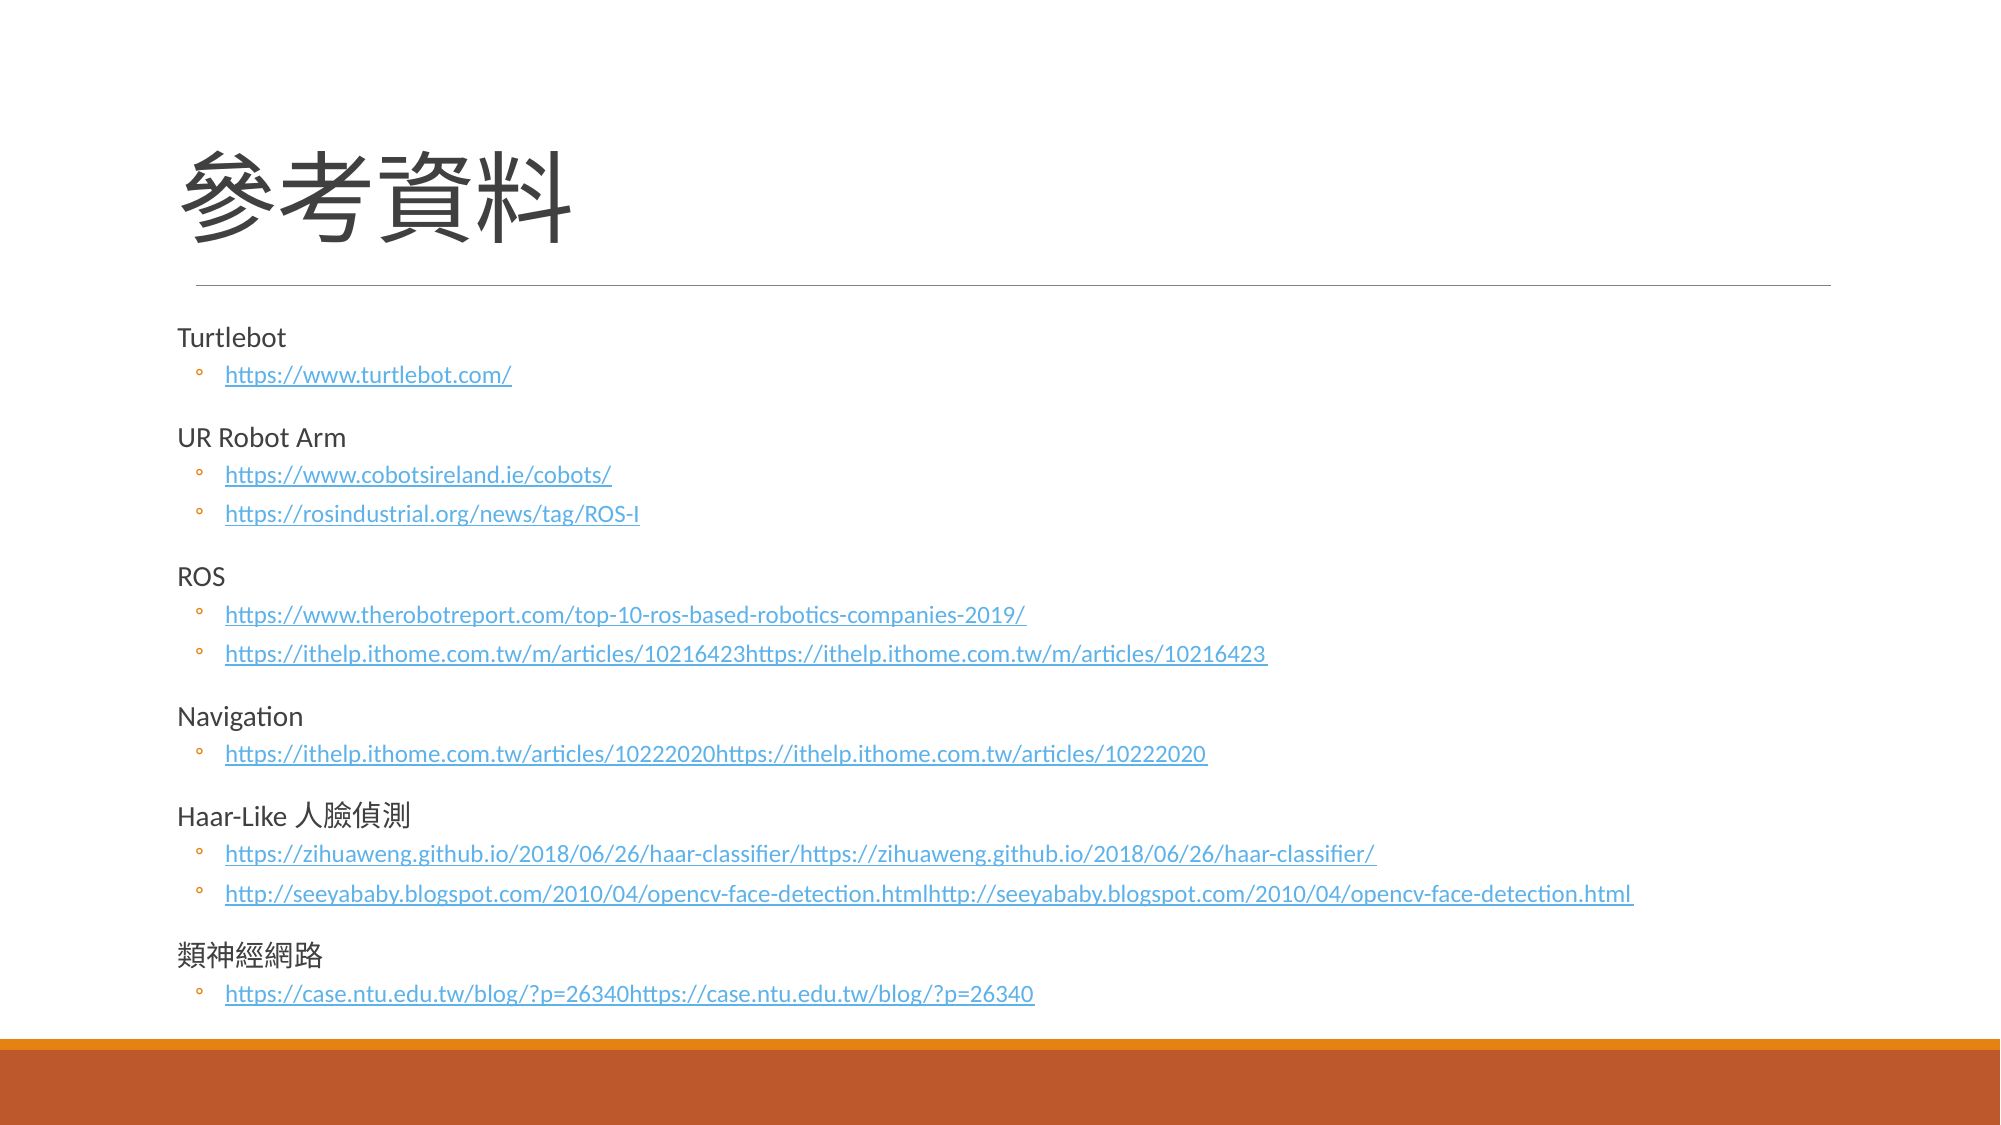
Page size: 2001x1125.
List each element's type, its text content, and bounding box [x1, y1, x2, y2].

list Turtlebot https://www.turtlebot.com/ UR Robot Arm https://www.cobotsireland.ie/cobots/ https://rosindustrial.org/news/tag/ROS-I ROS https://www.therobotreport.com/top-10-ros-based-robotics-companies-2019/ https://ithelp.ithome.com.tw/m/articles/10216423https://ithelp.ithome.com.tw/m/articles/10216423 Navigation https://ithelp.ithome.com.tw/articles/10222020https://ithelp.ithome.com.tw/articles/10222020 Haar-Like人臉偵測 https://zihuaweng.github.io/2018/06/26/haar-classifier/https://zihuaweng.github.io/2018/06/26/haar-classifier/ http://seeyababy.blogspot.com/2010/04/opencv-face-detection.htmlhttp://seeyababy.blogspot.com/2010/04/opencv-face-detection.html 類神經網路 https://case.ntu.edu.tw/blog/?p=26340https://case.ntu.edu.tw/blog/?p=26340 [162, 314, 1888, 1037]
title 參考資料 [162, 46, 1888, 264]
